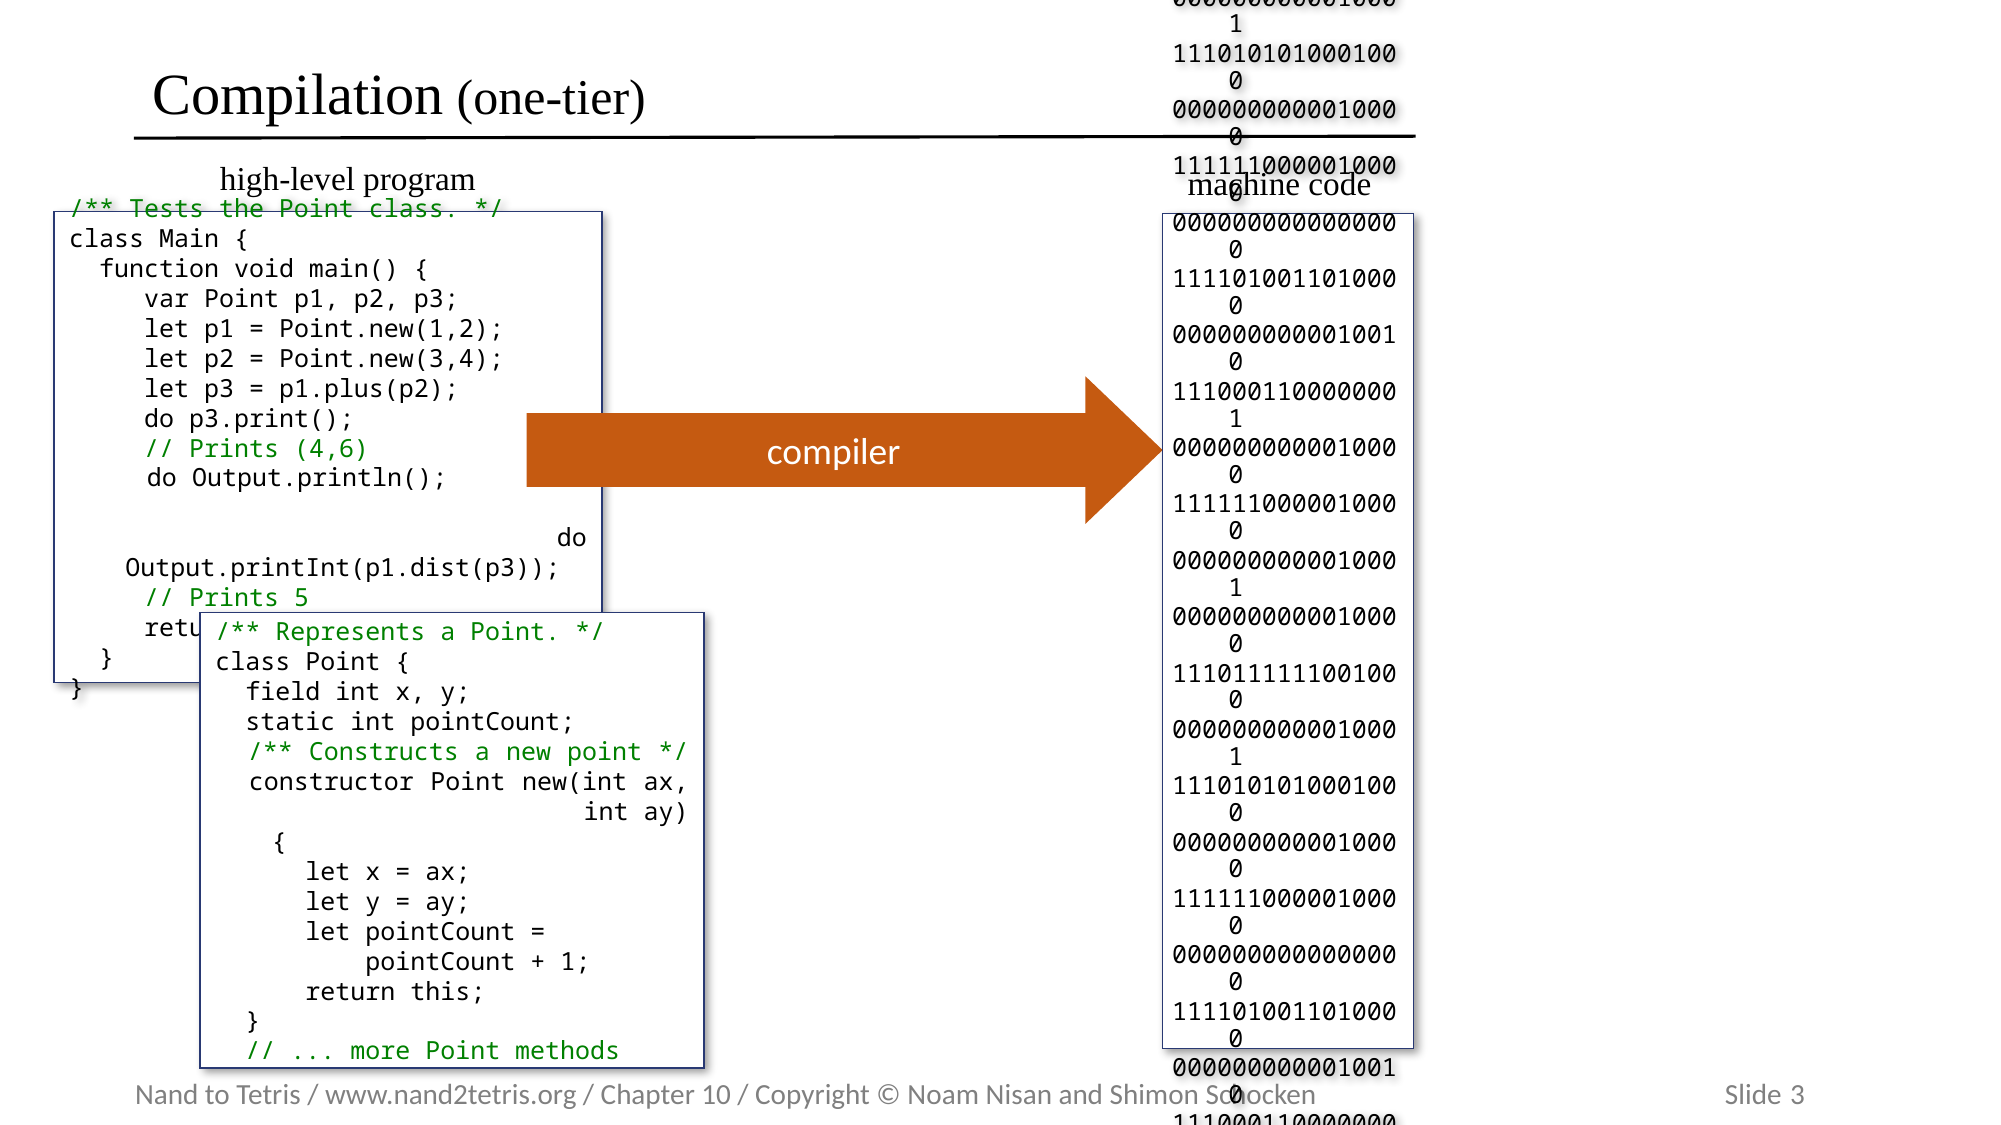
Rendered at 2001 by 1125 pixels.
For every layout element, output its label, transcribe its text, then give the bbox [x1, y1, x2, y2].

text_box /** Represents a Point. */ class Point { field int x, y; static int pointCount; /** Constructs a new point */ constructor Point new(int ax, int ay) { let x = ax; let y = ay; let pointCount = pointCount + 1; return this; } // ... more Point methods [200, 612, 705, 1069]
title Compilation (one-tier) [137, 48, 1417, 144]
text_box ... 1110111111001000 0000000000010001 1110101010001000 0000000000010000 1111110000010000 0000000000000000 1111010011010000 0000000000010010 1110001100000001 0000000000010000 1111110000010000 0000000000010001 0000000000010000 1110111111001000 0000000000010001 1110101010001000 0000000000010000 1111110000010000 0000000000000000 1111010011010000 0000000000010010 1110001100000001 0000000000010000 1111110000010000 0000000000010001 ... [1162, 213, 1414, 1049]
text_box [53, 149, 603, 683]
text_box machine code [1172, 154, 1405, 217]
text_box compiler [603, 376, 1160, 524]
